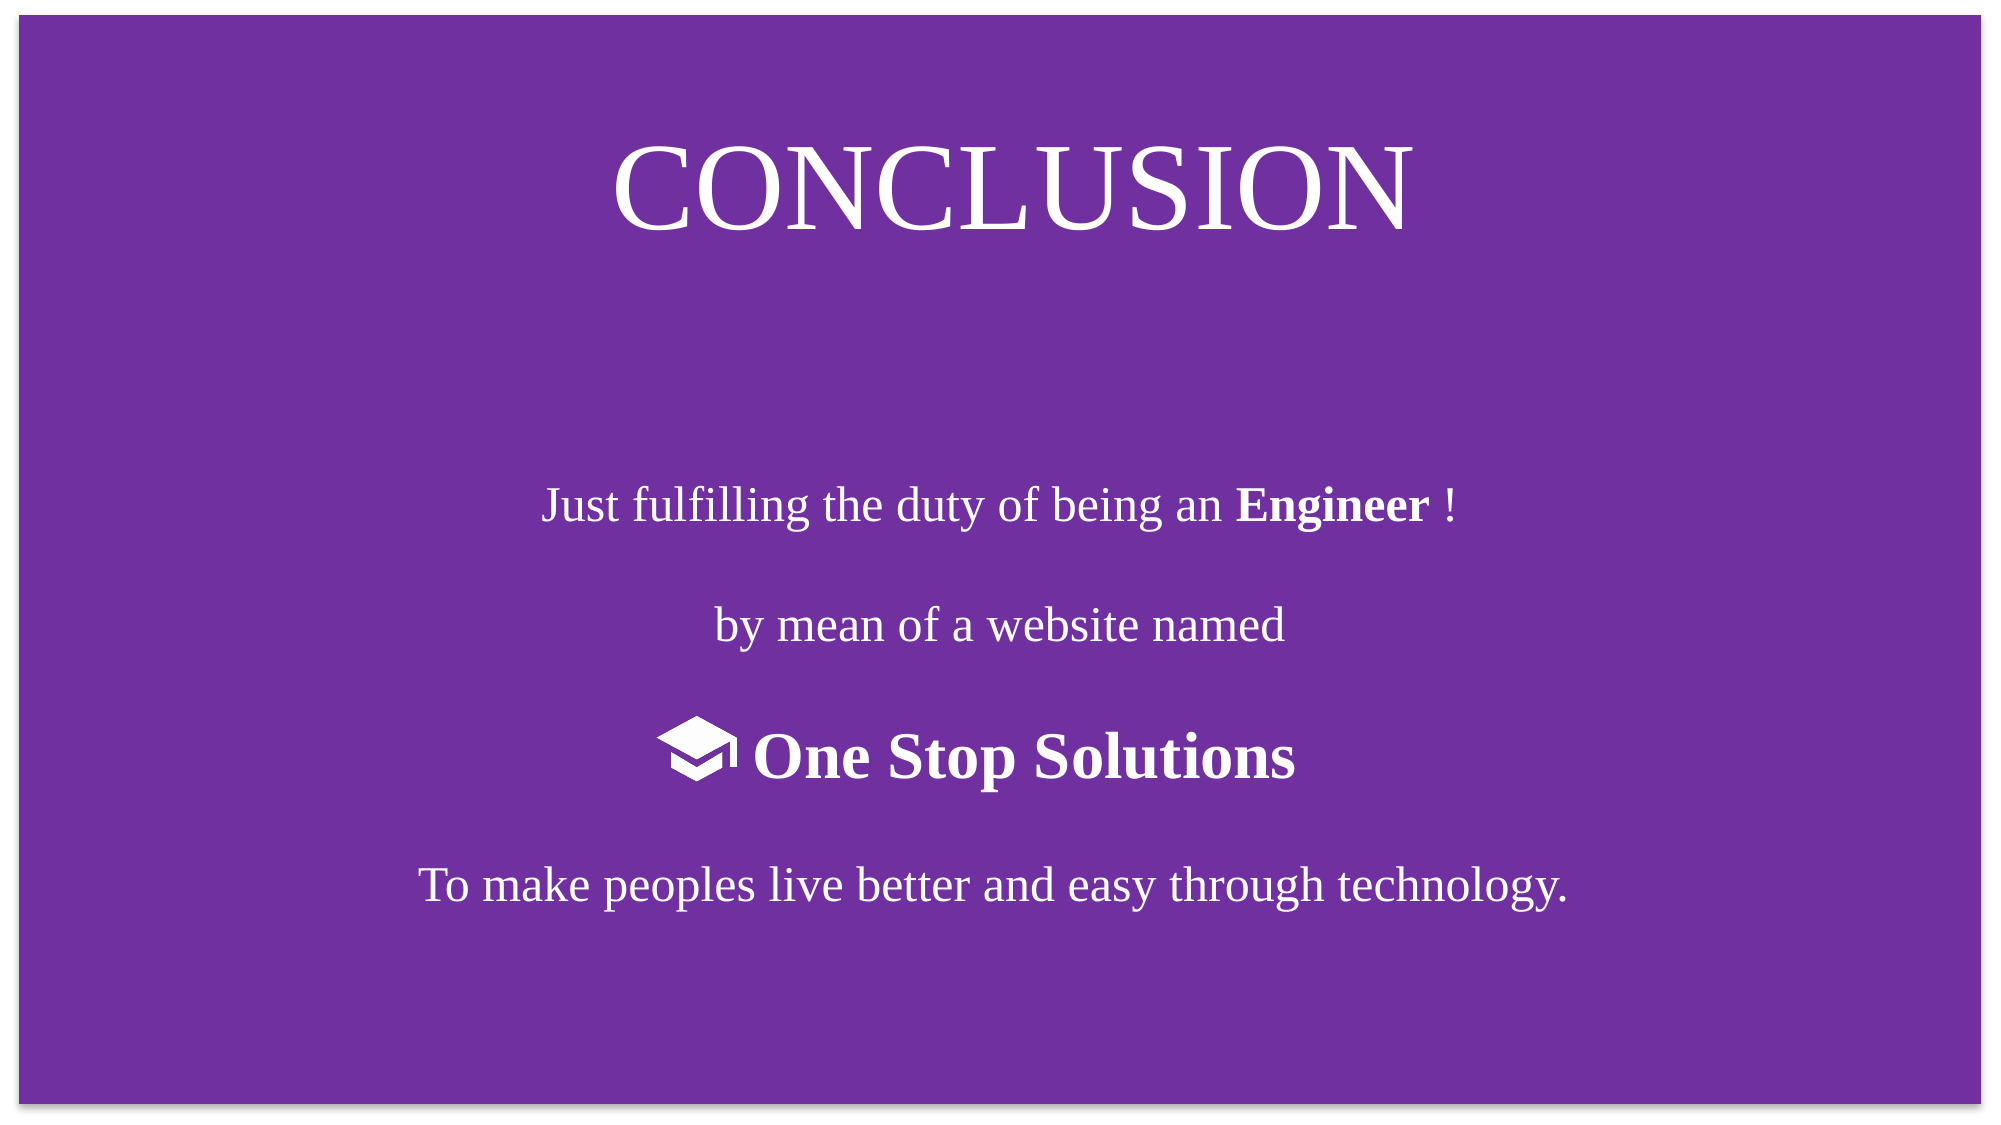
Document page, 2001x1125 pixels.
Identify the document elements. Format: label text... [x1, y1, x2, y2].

text_box Just fulfilling the duty of being an Engineer ! by mean of a website named One Stop Solutions To make peoples live better and easy through technology. [58, 463, 1942, 919]
picture [656, 715, 738, 782]
text_box [19, 15, 1981, 1104]
text_box CONCLUSION [596, 97, 1471, 262]
